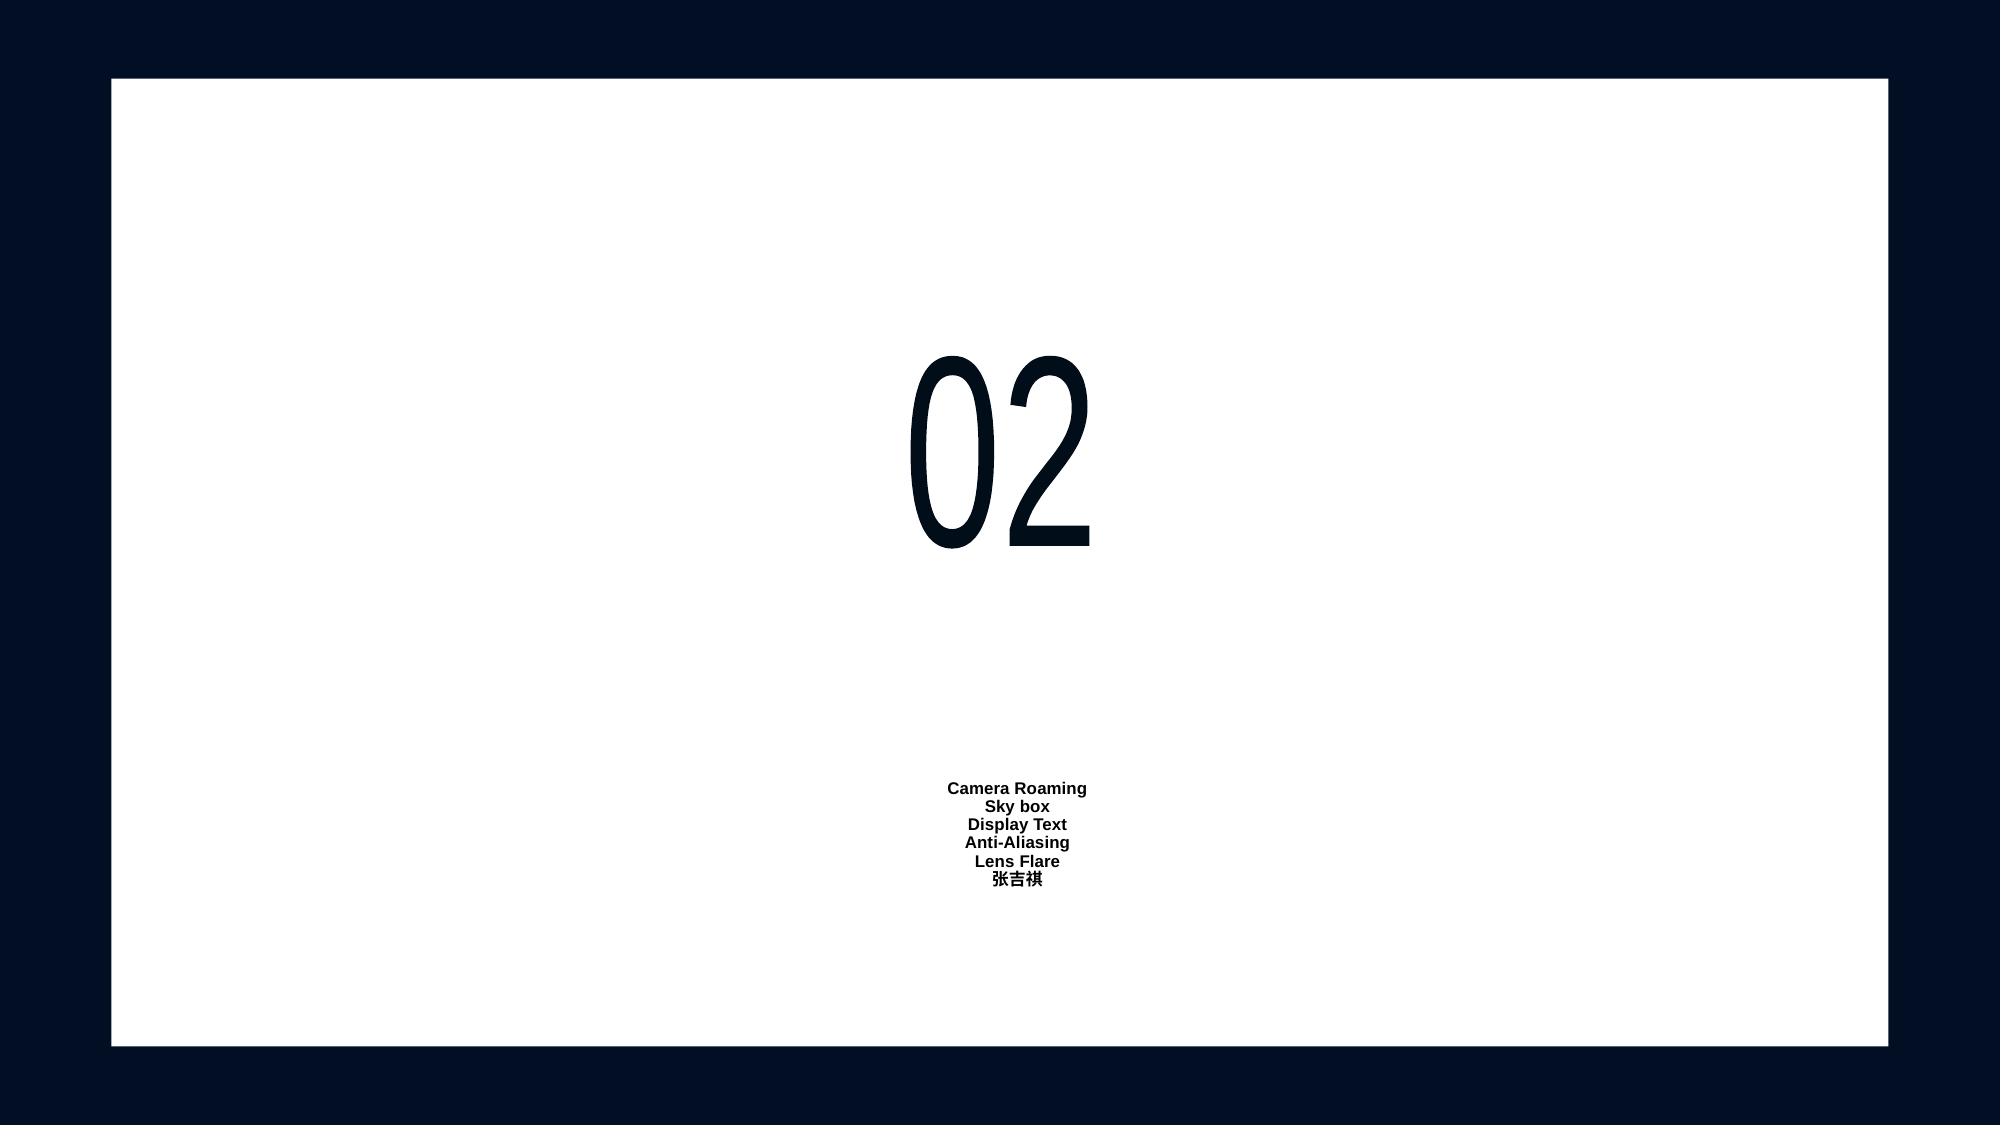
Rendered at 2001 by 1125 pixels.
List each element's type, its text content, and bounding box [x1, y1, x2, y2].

title Camera Roaming Sky box Display Text Anti-Aliasing Lens Flare 张吉祺 [573, 770, 1462, 917]
